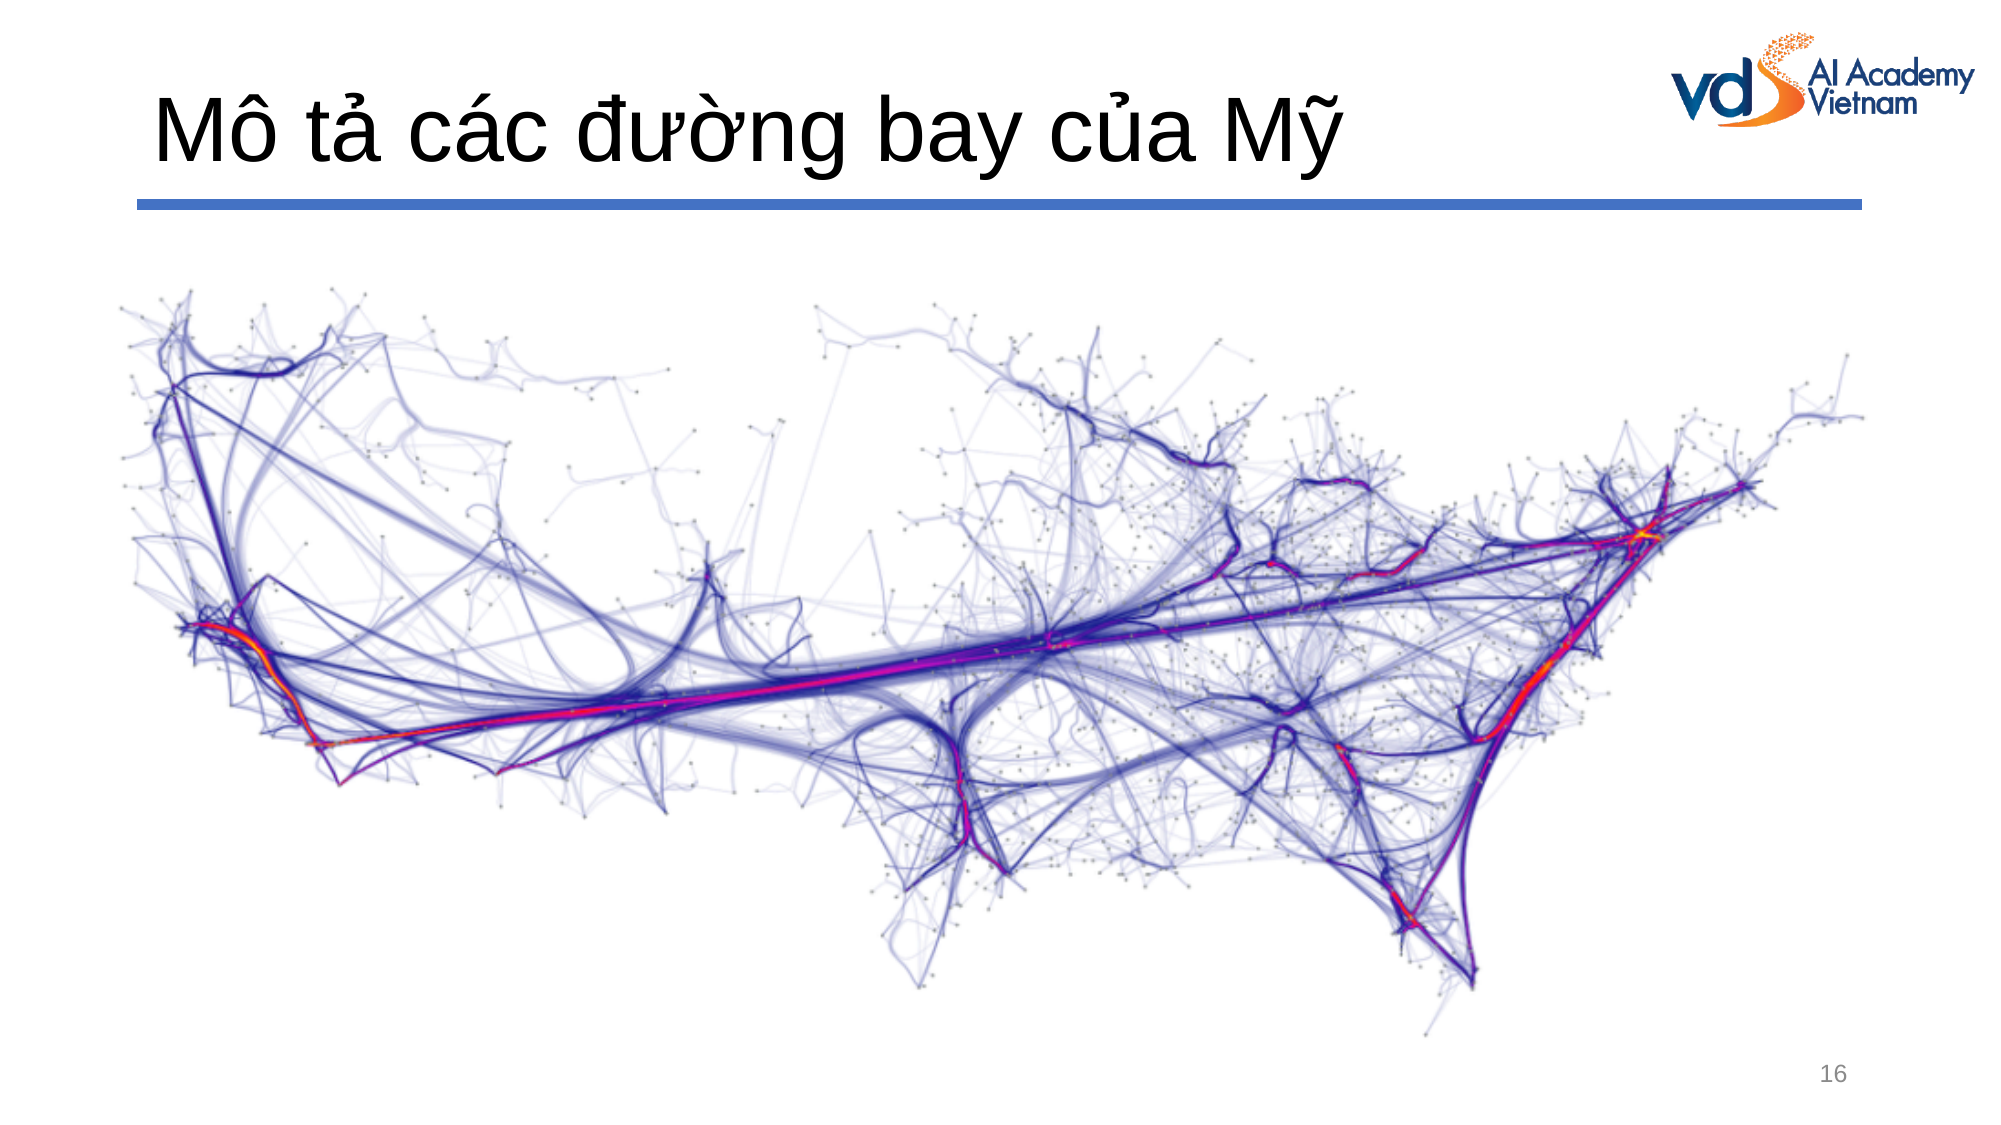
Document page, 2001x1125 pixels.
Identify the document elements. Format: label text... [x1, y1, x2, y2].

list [117, 229, 1868, 1043]
picture [1671, 32, 1975, 127]
slide_number 16 [1412, 1043, 1863, 1103]
title Mô tả các đường bay của Mỹ [137, 59, 1863, 204]
